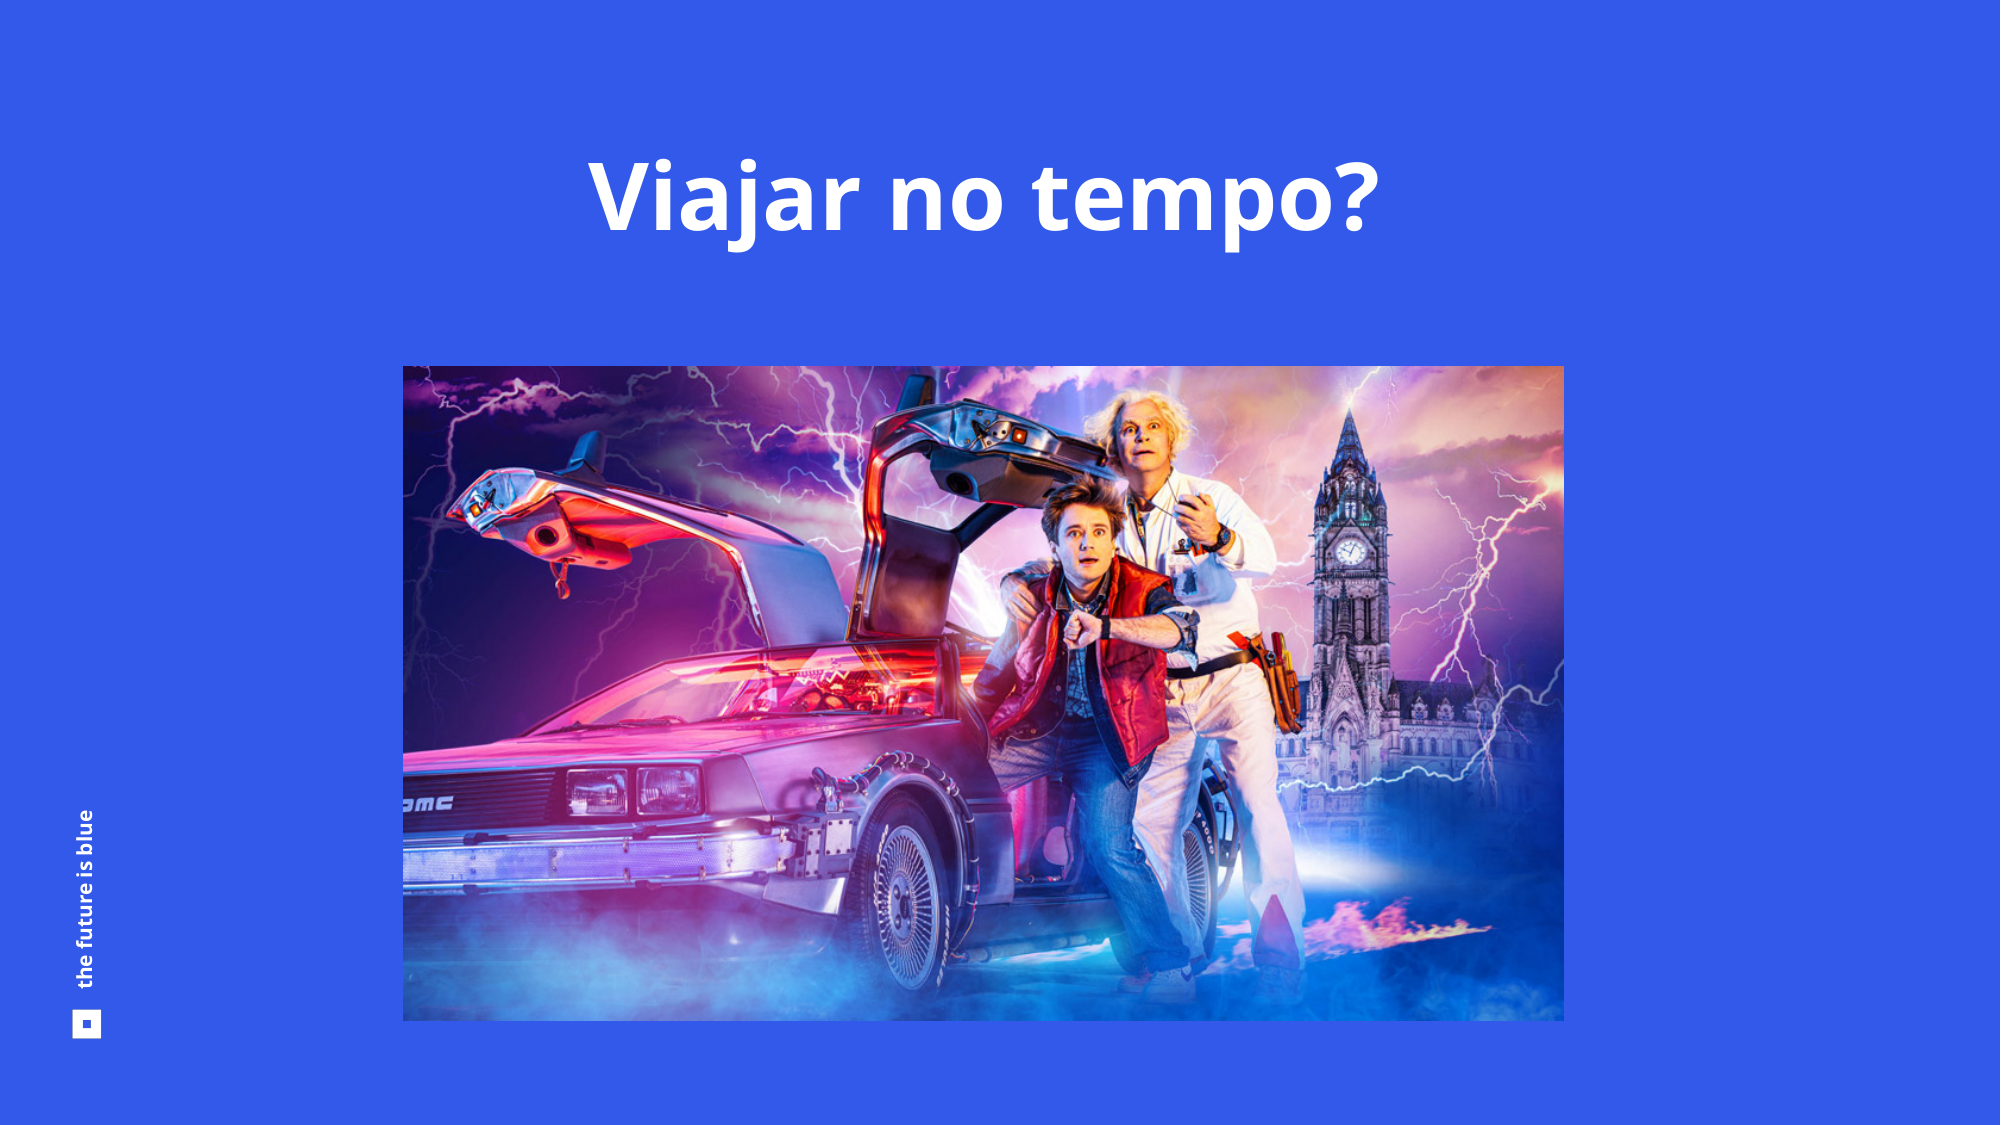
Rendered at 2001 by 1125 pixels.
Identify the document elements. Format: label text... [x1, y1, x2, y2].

text_box Viajar no tempo? [306, 0, 1664, 407]
picture [403, 366, 1564, 1021]
picture [69, 1006, 105, 1042]
